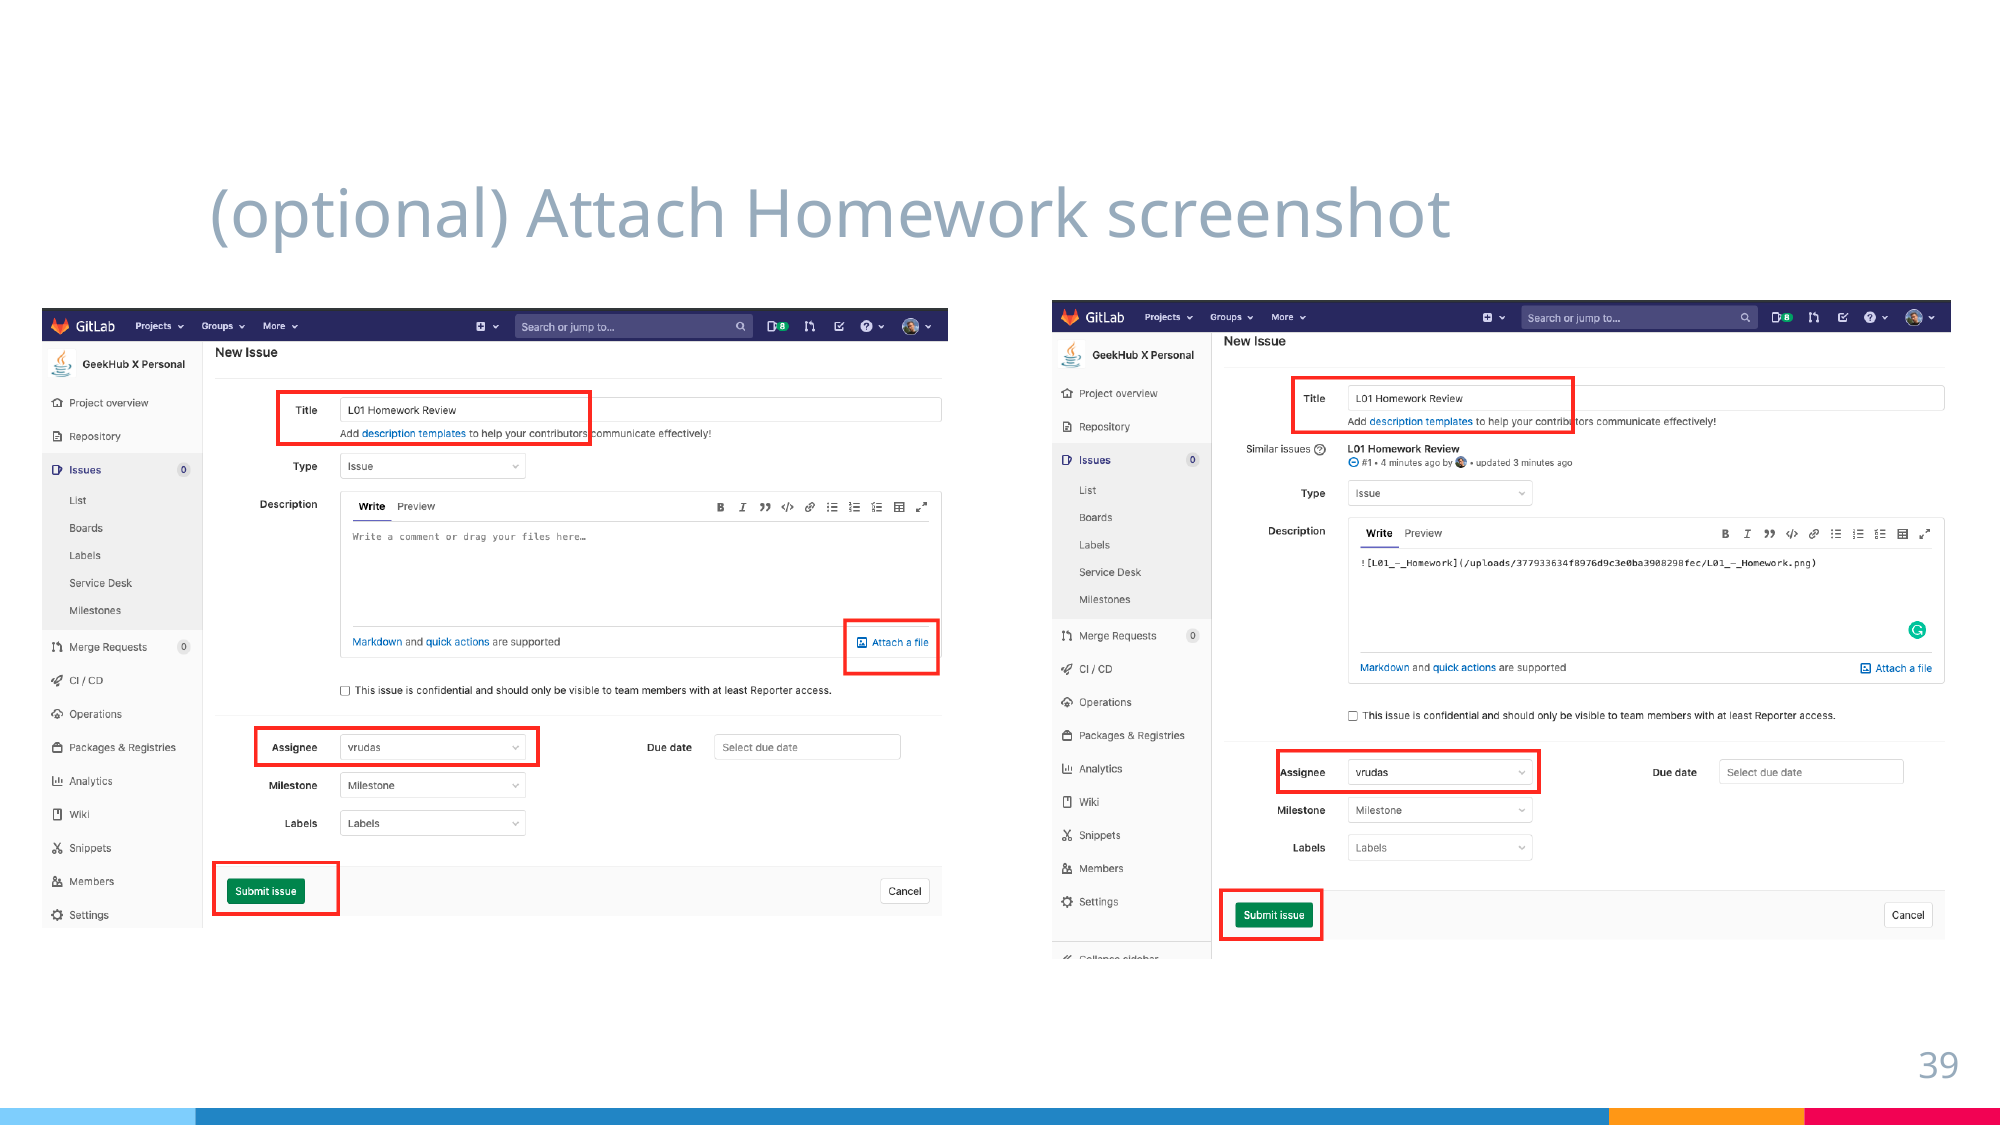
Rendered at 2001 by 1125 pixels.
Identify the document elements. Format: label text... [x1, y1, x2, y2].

picture [41, 308, 948, 929]
picture [1052, 300, 1951, 959]
slide_number 39 [1854, 1027, 1975, 1096]
title (optional) Attach Homework screenshot [195, 78, 1609, 266]
